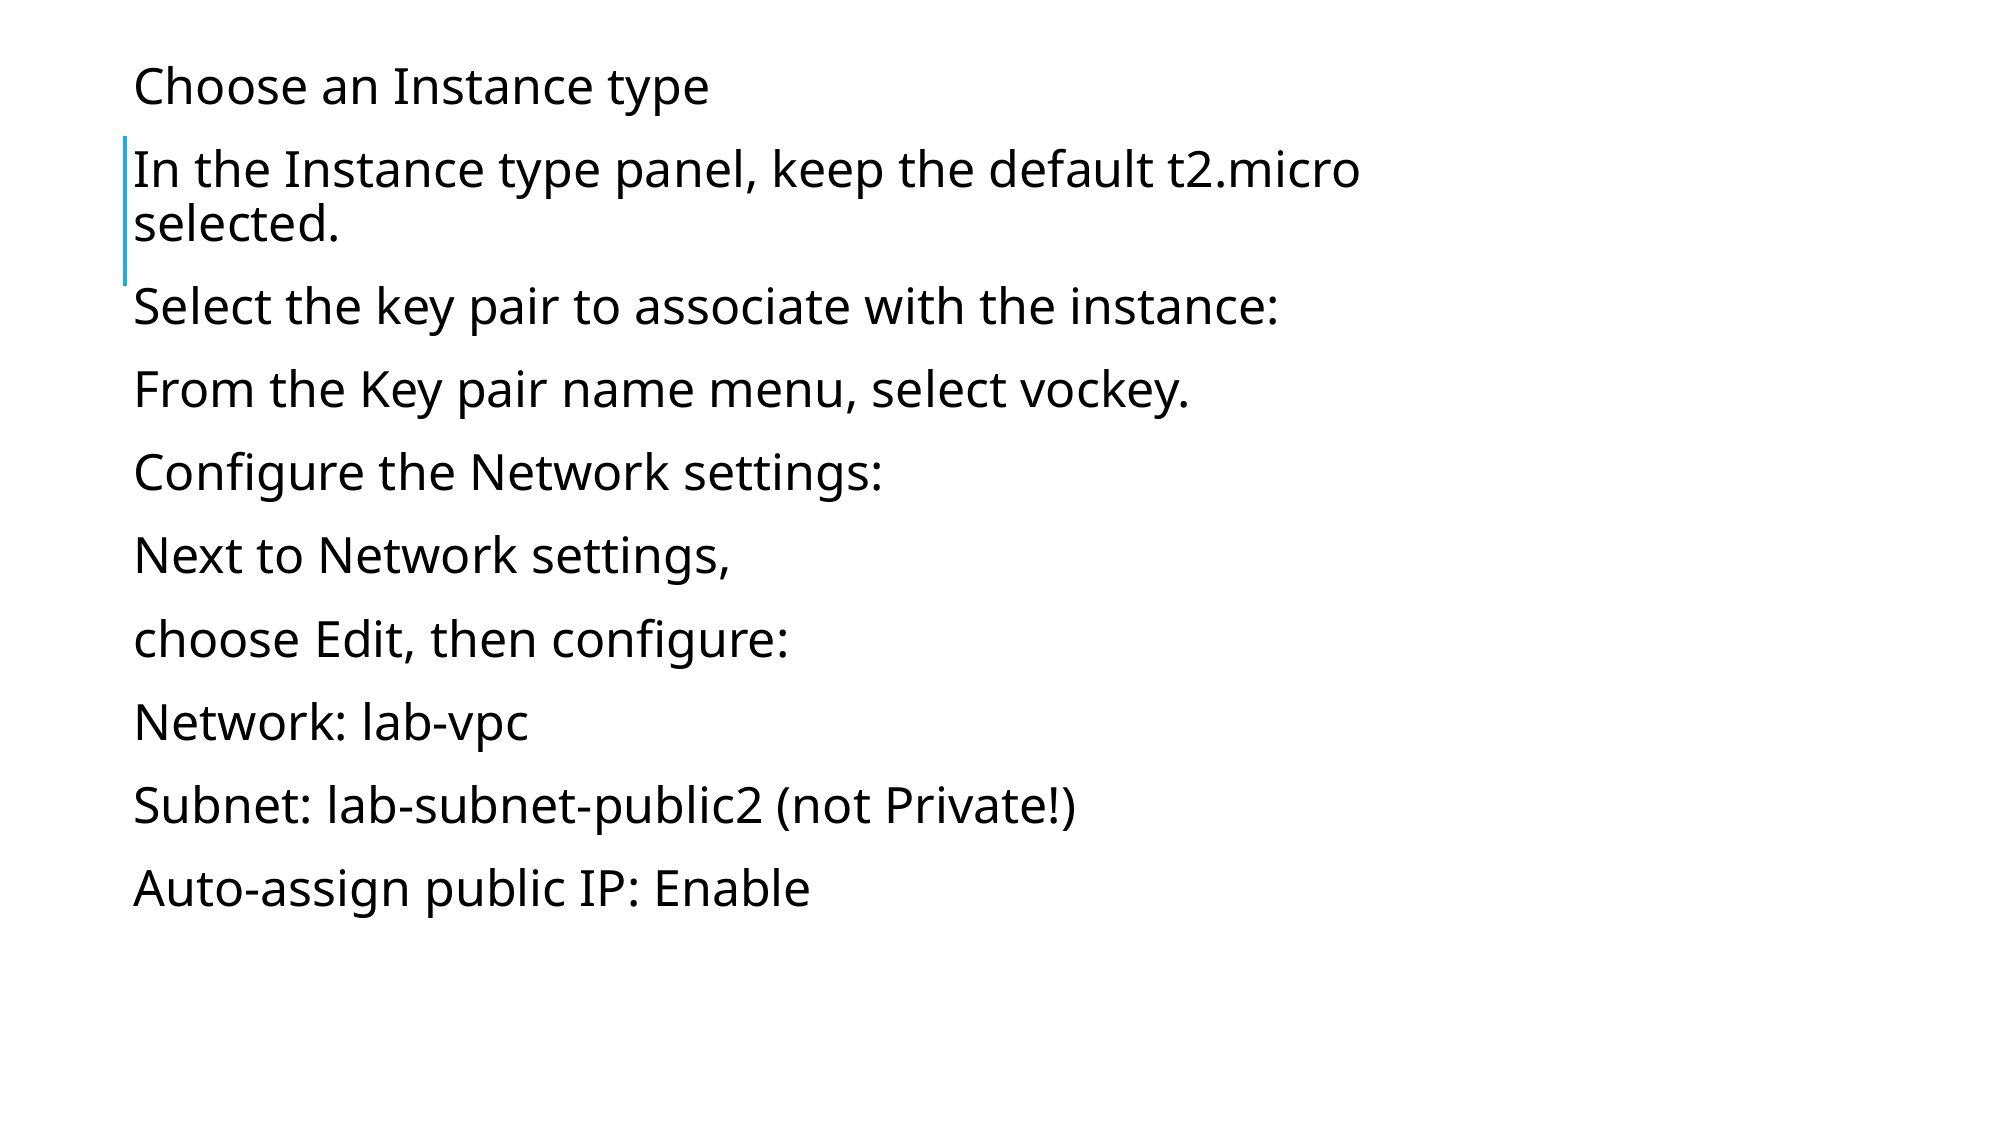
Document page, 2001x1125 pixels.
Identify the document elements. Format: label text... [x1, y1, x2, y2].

list Choose an Instance type In the Instance type panel, keep the default t2.micro selected. Select the key pair to associate with the instance: From the Key pair name menu, select vockey. Configure the Network settings: Next to Network settings, choose Edit, then configure: Network: lab-vpc Subnet: lab-subnet-public2 (not Private!) Auto-assign public IP: Enable [111, 53, 1522, 991]
